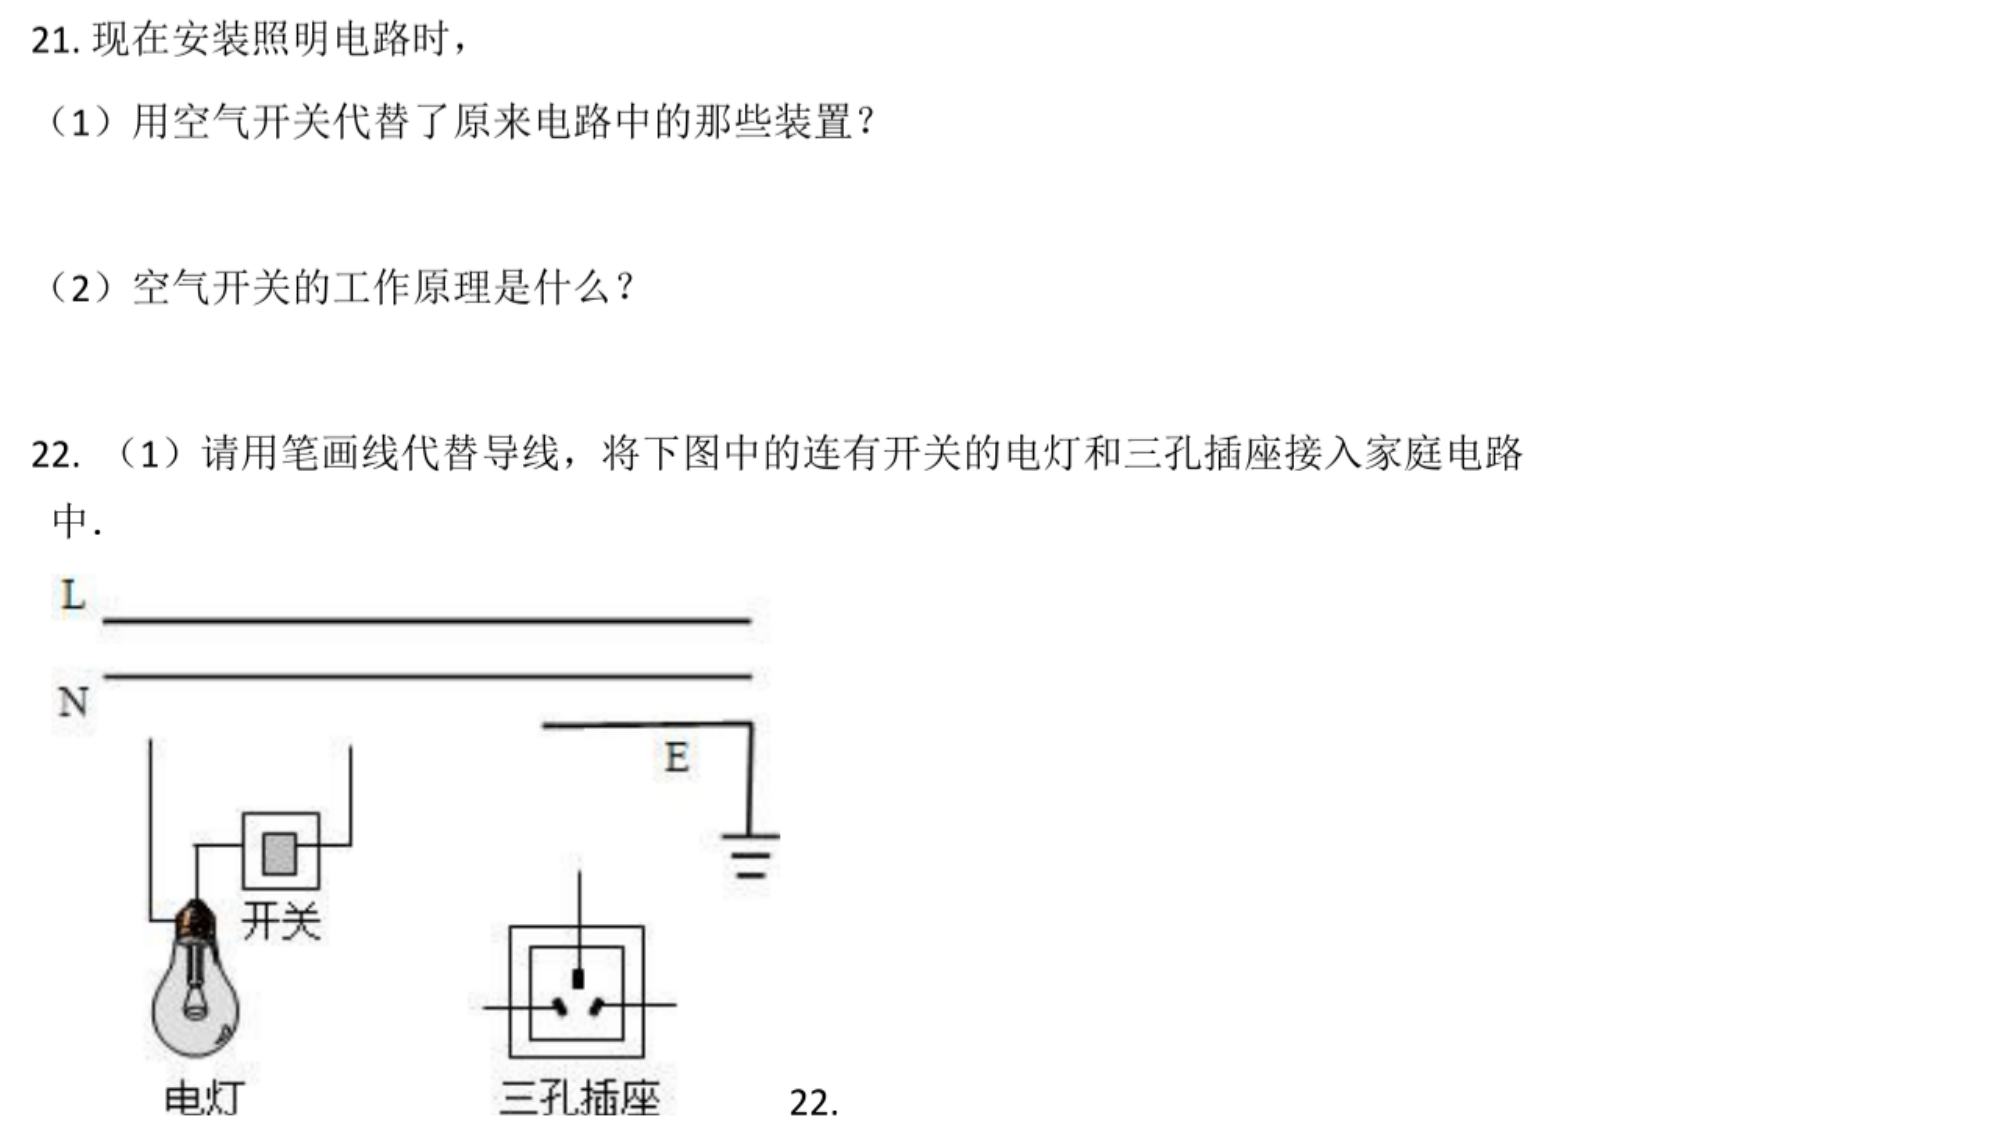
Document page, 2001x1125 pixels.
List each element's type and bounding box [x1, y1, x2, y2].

picture [0, 0, 1566, 1125]
